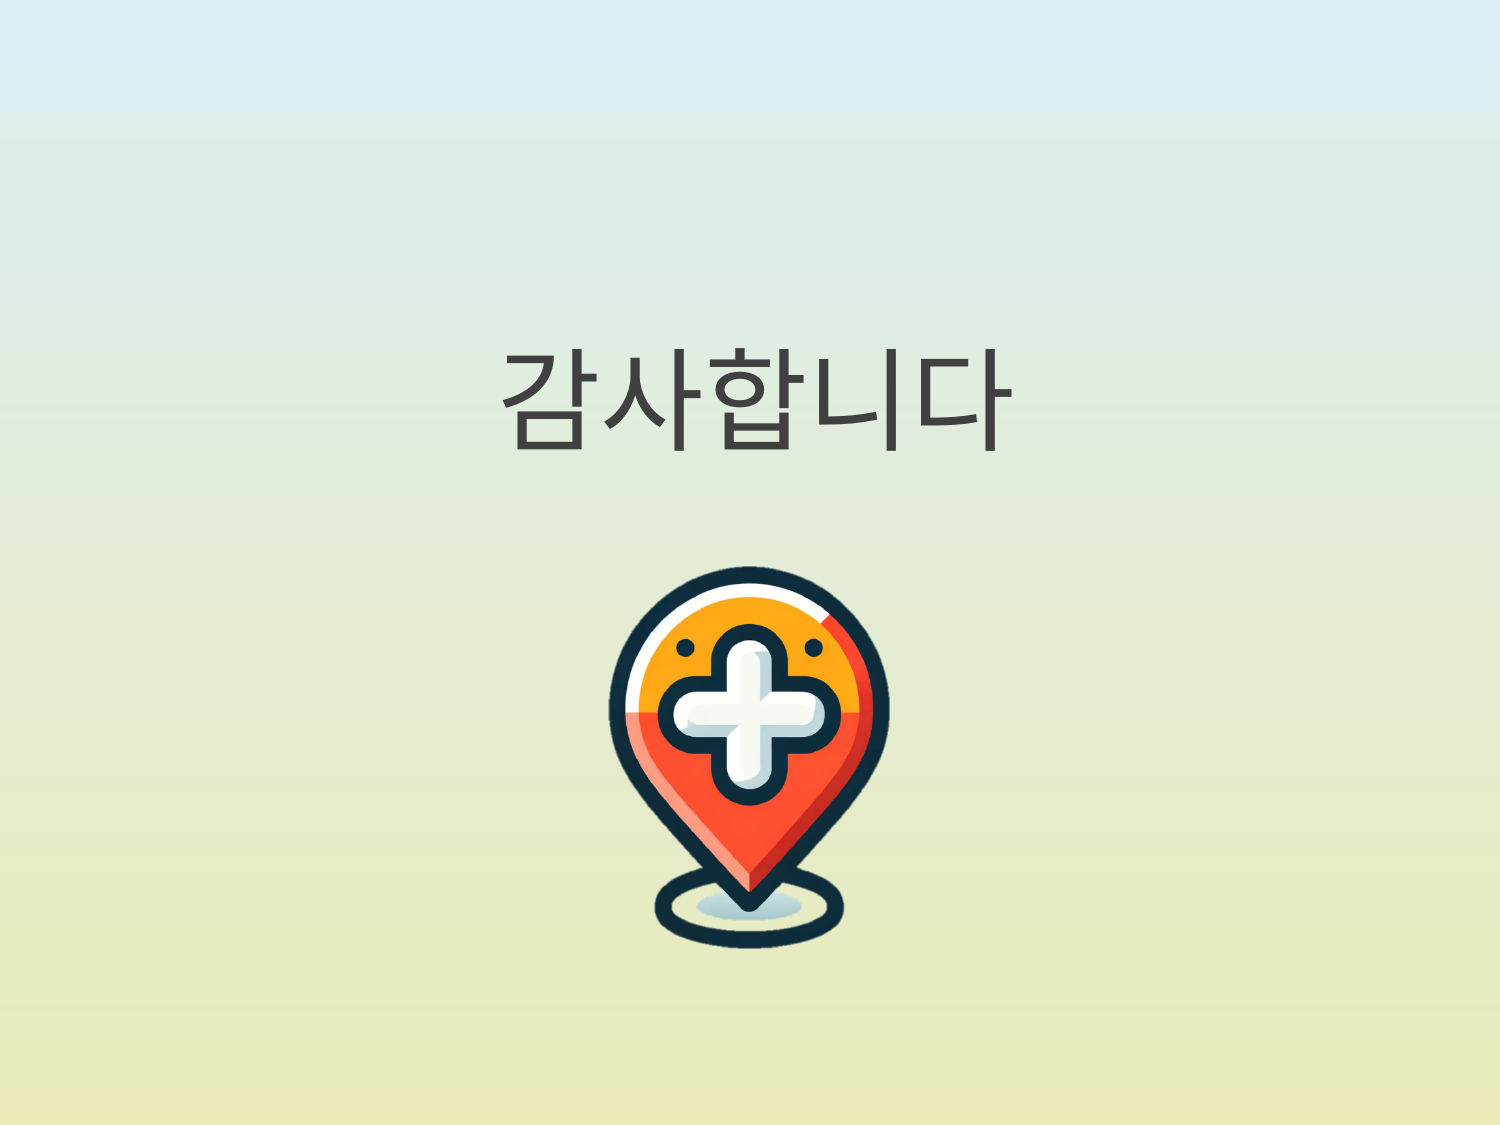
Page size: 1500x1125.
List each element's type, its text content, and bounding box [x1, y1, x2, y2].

picture [482, 491, 1018, 1026]
text_box 감사합니다 [265, 267, 1247, 528]
